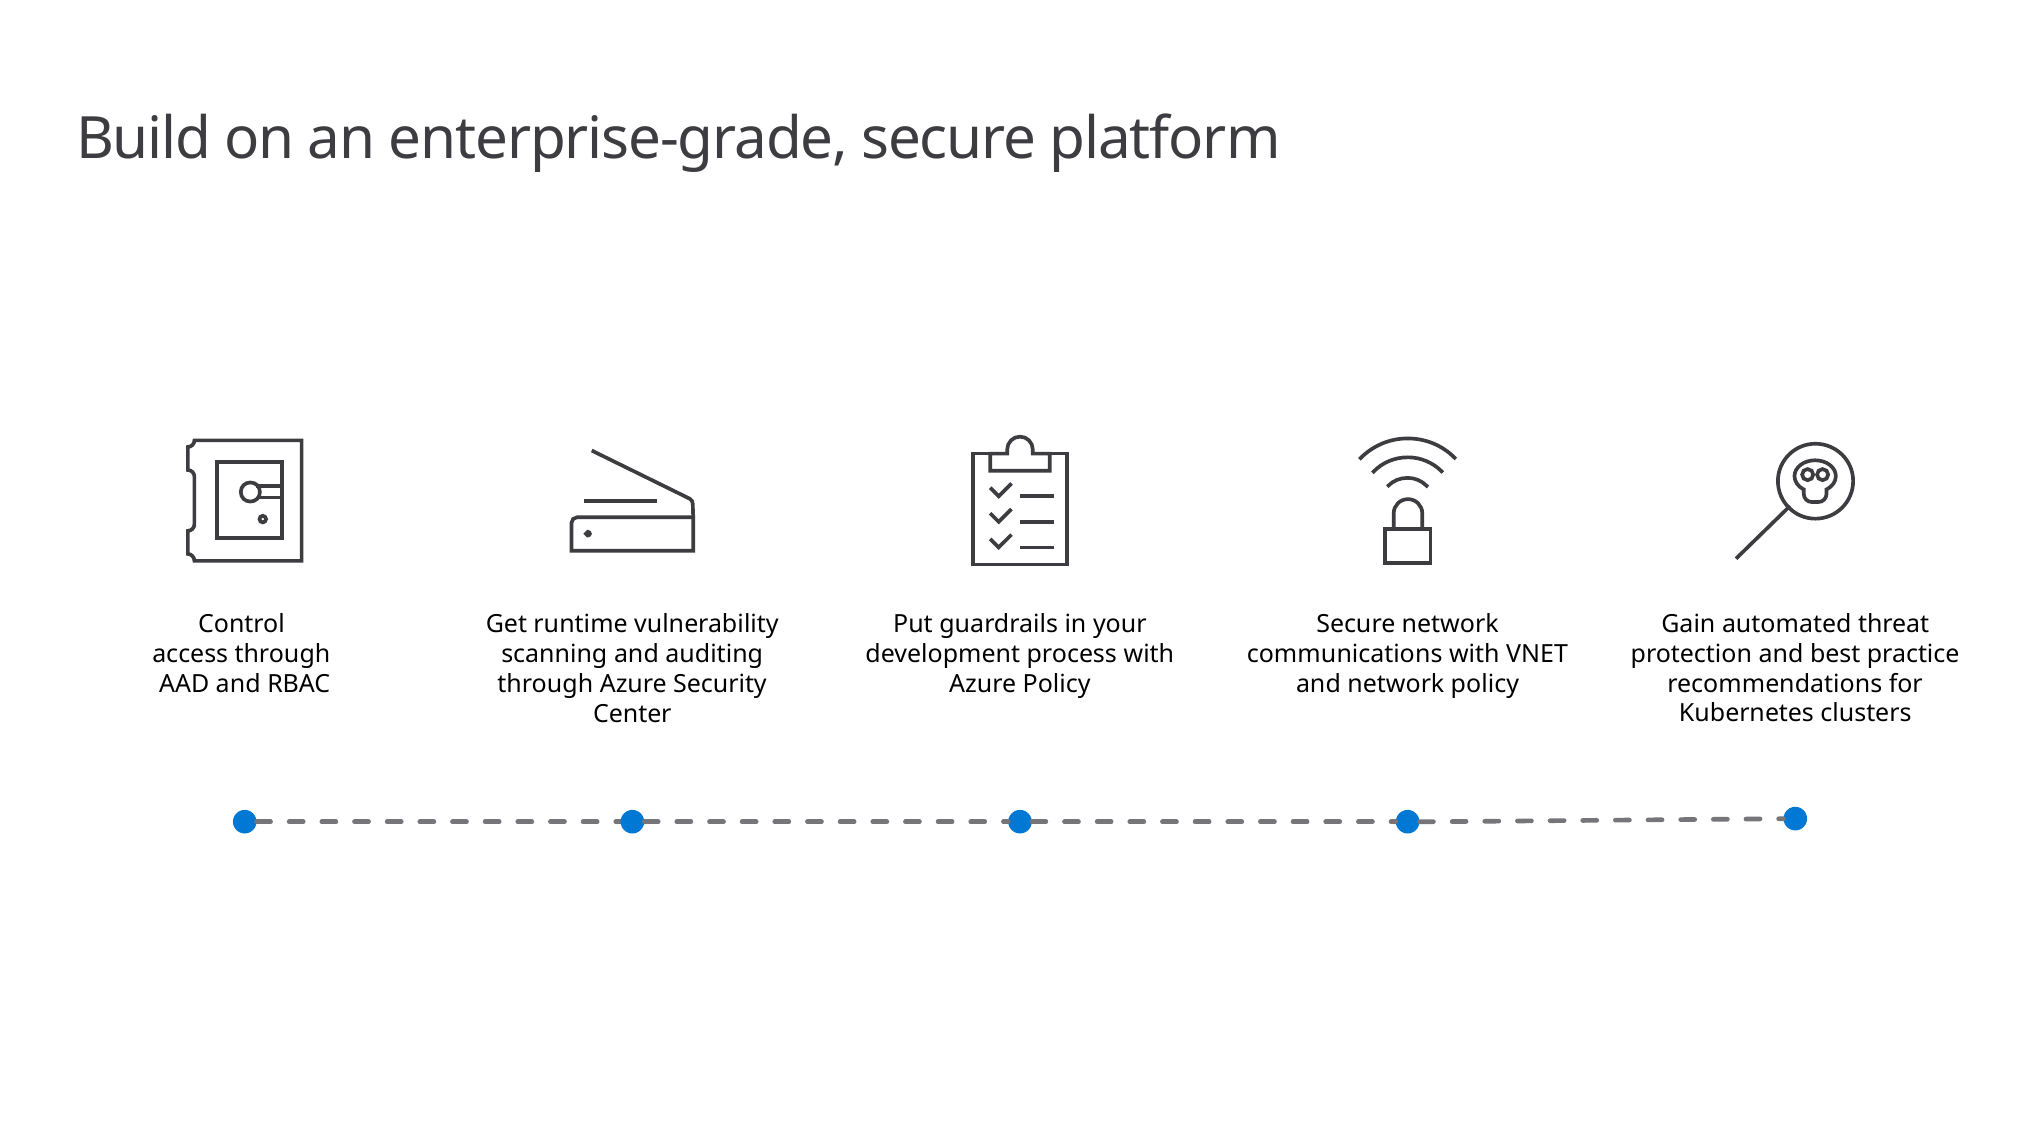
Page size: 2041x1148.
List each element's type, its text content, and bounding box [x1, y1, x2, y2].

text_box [441, 450, 824, 783]
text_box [1216, 438, 1599, 753]
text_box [1604, 443, 1987, 753]
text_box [829, 436, 1211, 723]
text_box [232, 806, 1808, 834]
title Build on an enterprise-grade, secure platform [76, 103, 2012, 172]
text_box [54, 440, 436, 723]
